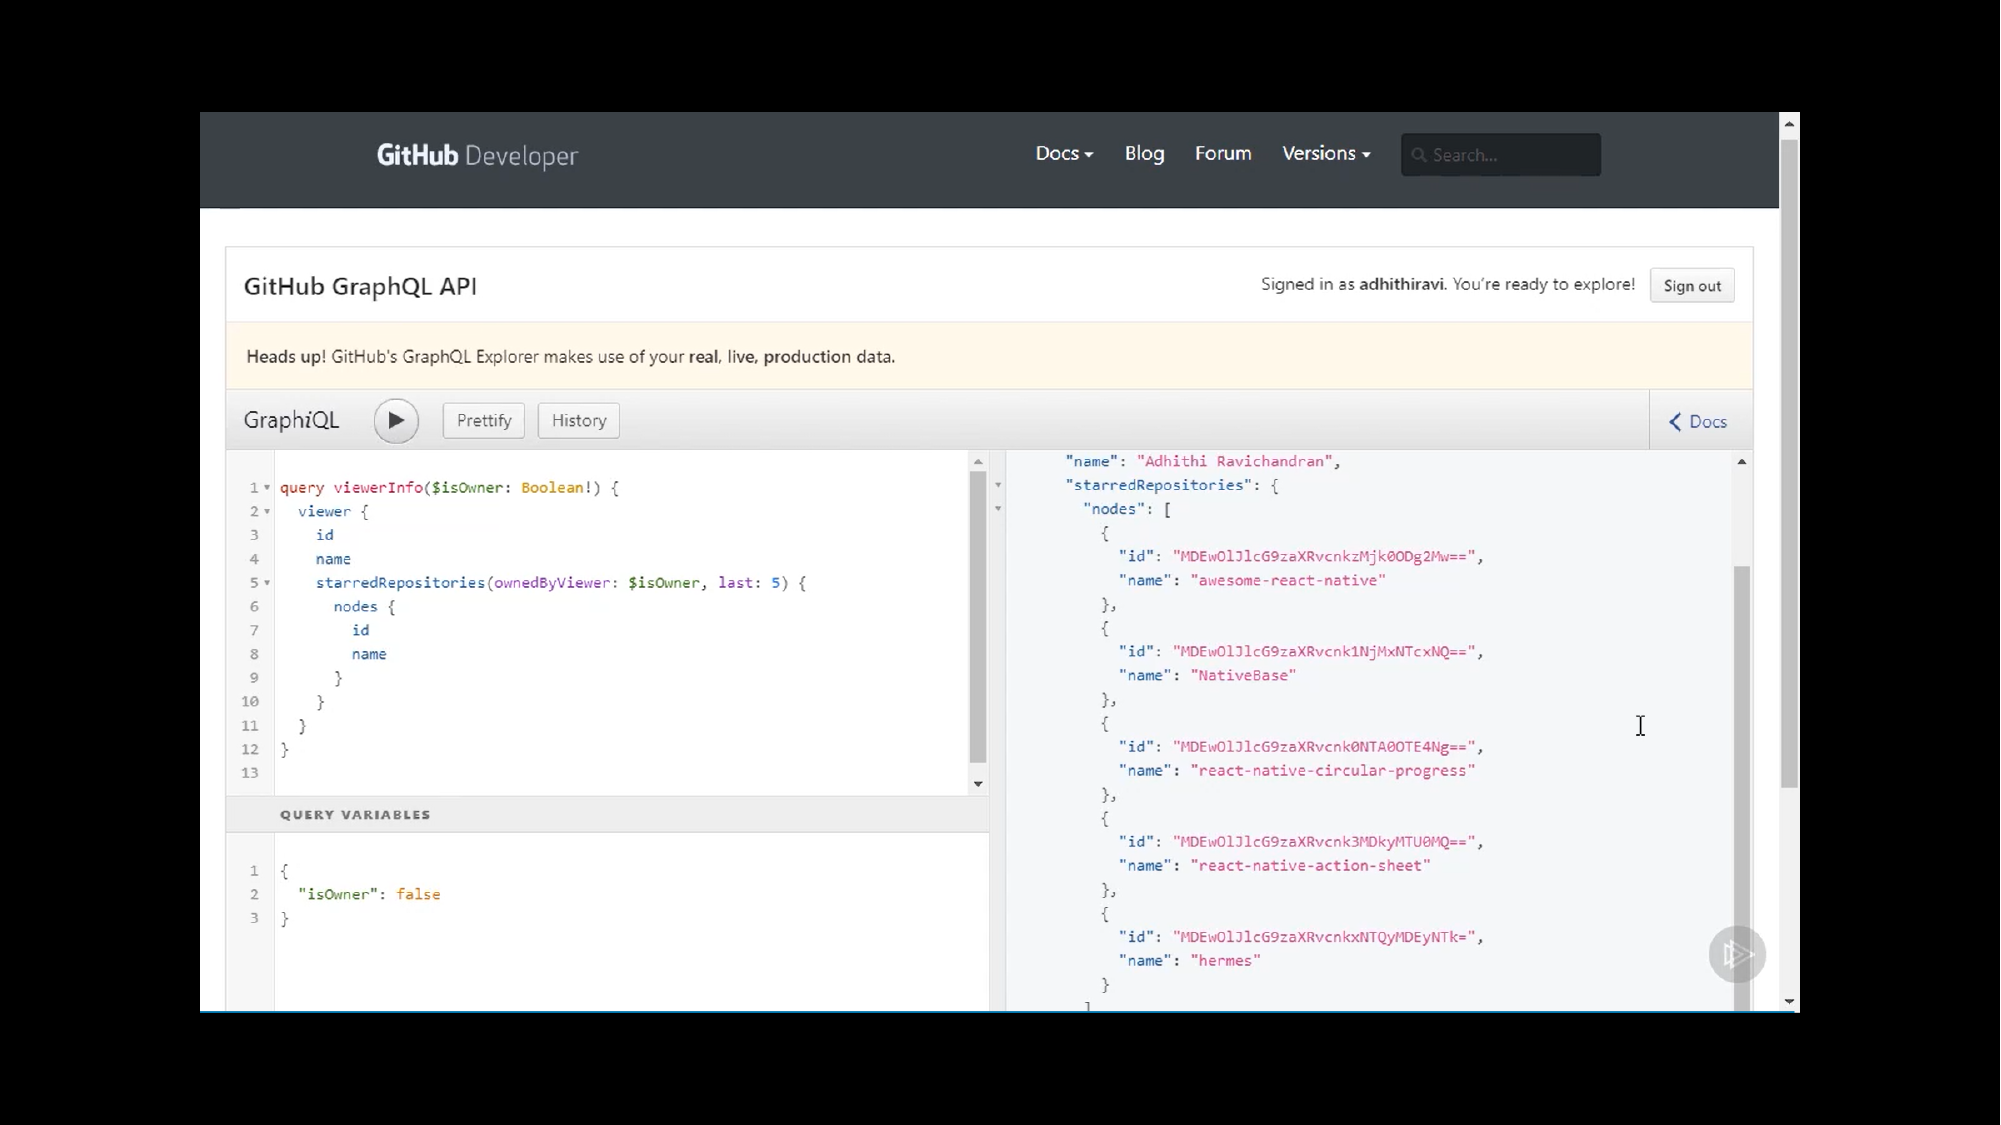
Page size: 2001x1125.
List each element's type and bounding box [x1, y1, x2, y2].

picture [199, 112, 1800, 1013]
